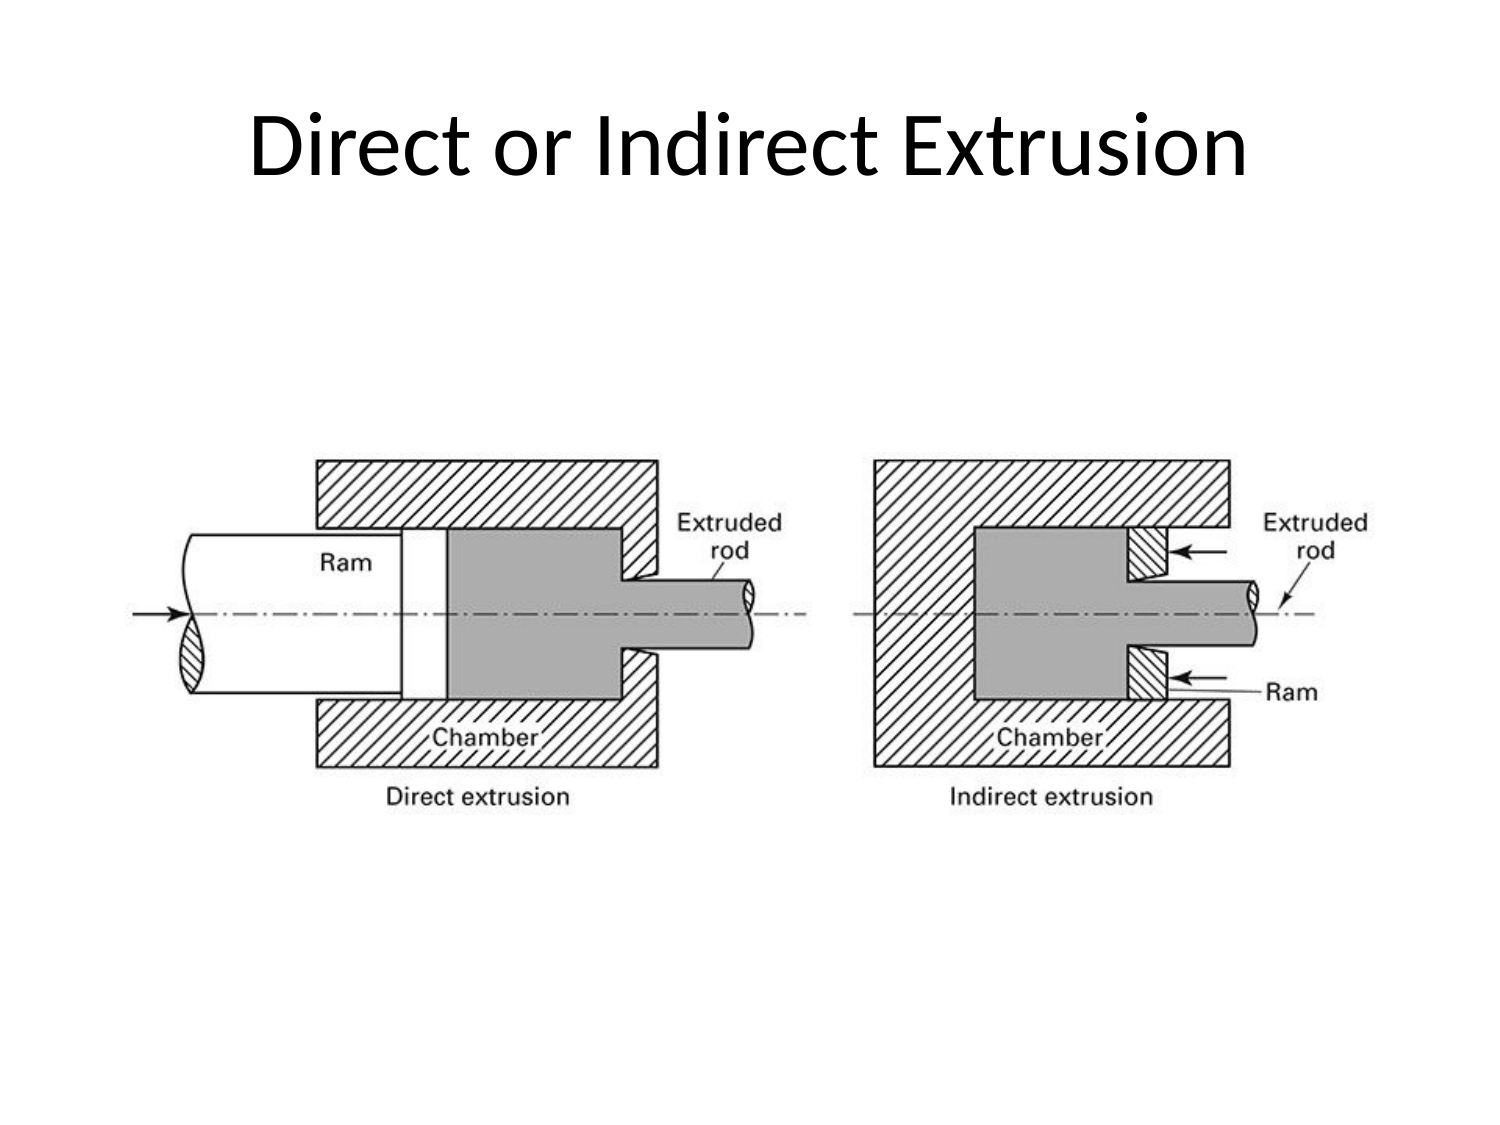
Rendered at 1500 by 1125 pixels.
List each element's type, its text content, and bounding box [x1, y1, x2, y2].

title Direct or Indirect Extrusion [75, 45, 1425, 233]
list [124, 452, 1376, 816]
